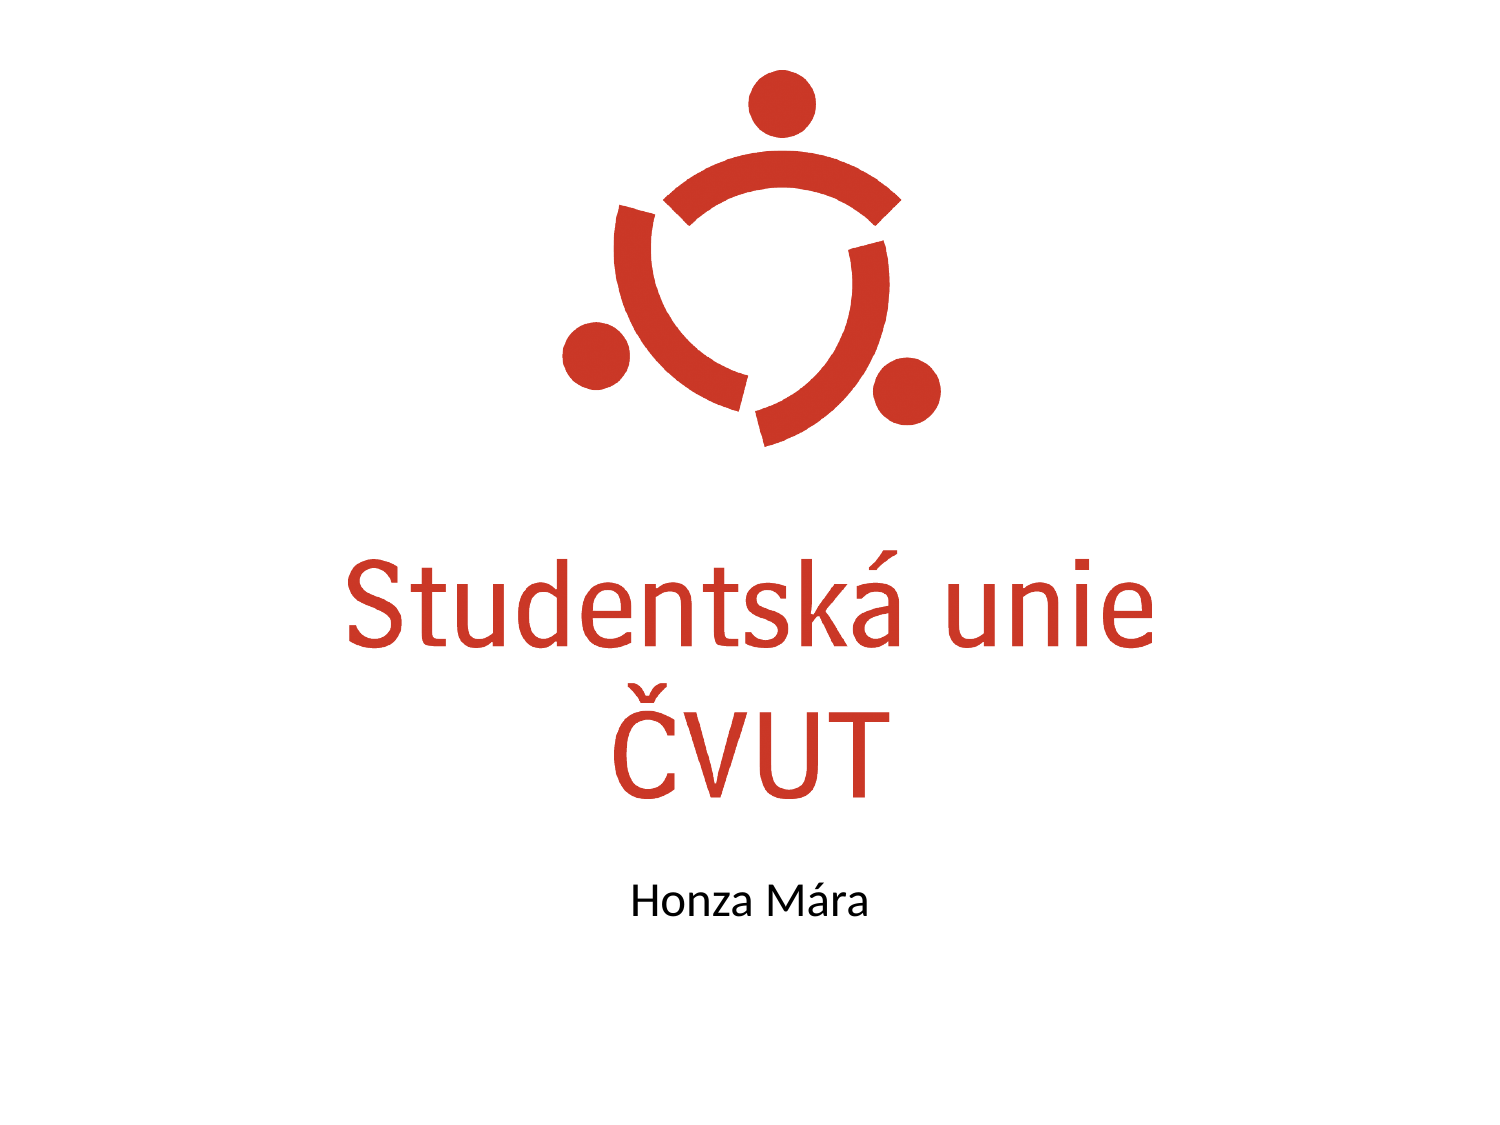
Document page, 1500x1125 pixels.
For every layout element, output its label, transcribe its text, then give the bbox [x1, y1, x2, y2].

picture [348, 70, 1152, 799]
subtitle Honza Mára [187, 867, 1313, 936]
